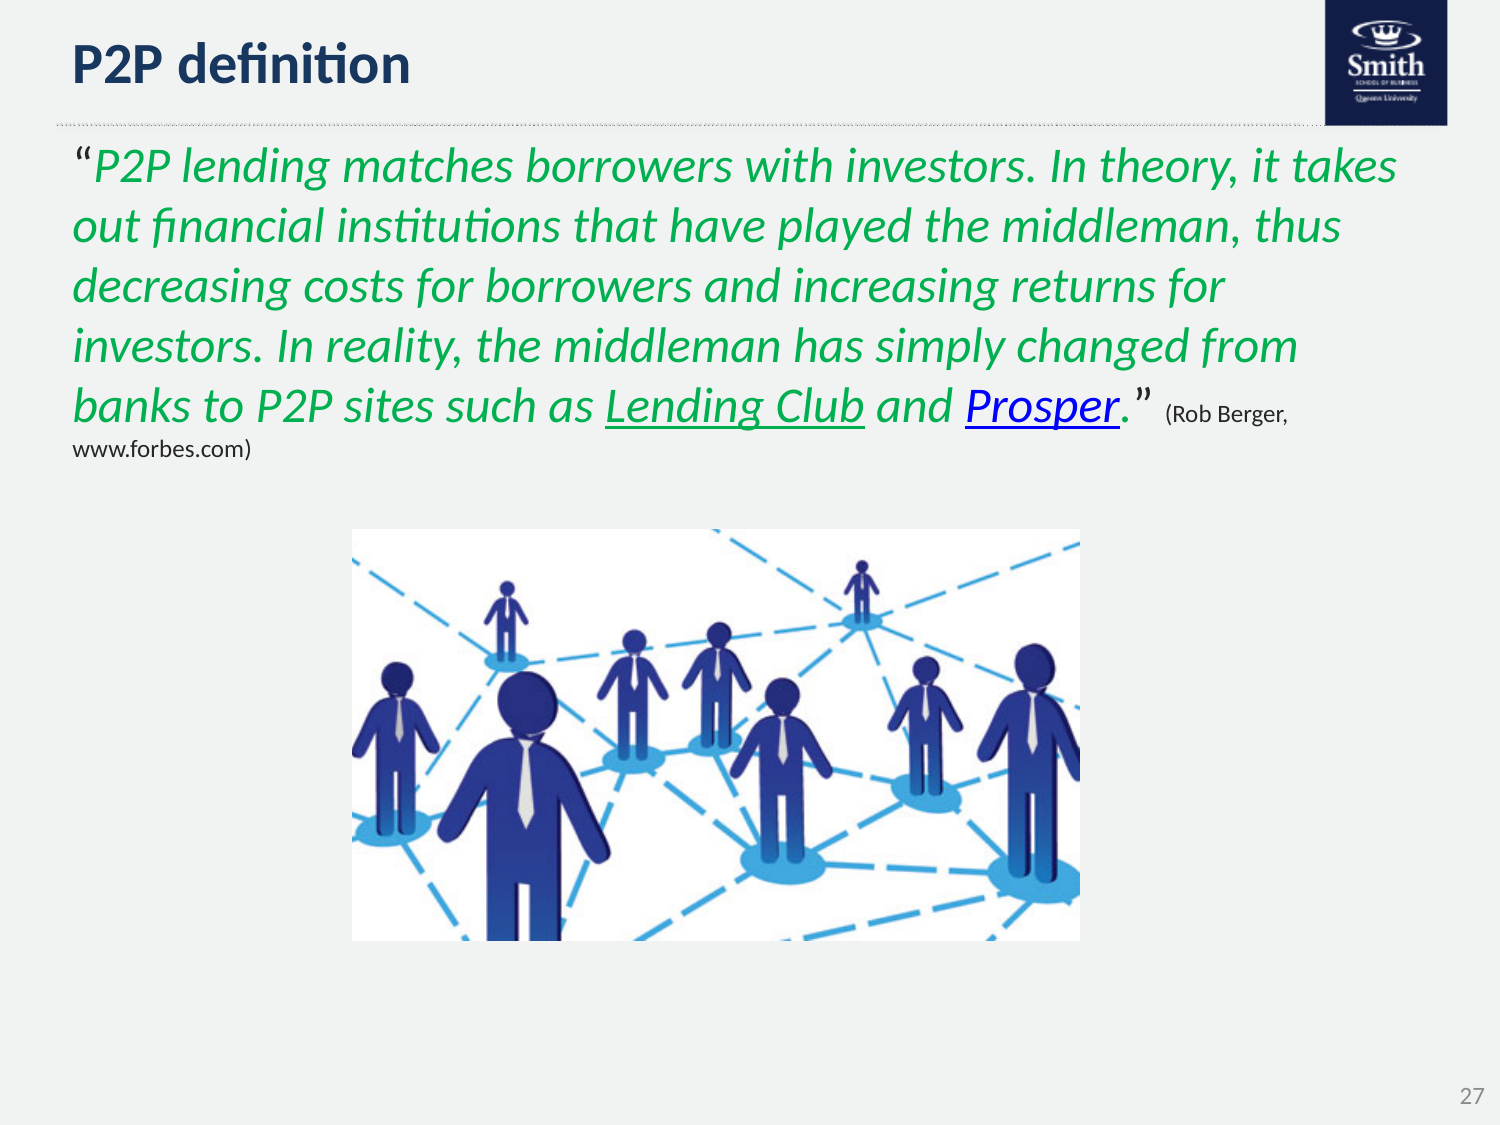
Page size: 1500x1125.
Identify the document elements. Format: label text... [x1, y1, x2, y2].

list “P2P lending matches borrowers with investors. In theory, it takes out financial institutions that have played the middleman, thus decreasing costs for borrowers and increasing returns for investors. In reality, the middleman has simply changed from banks to P2P sites such as Lending Club and Prosper.” (Rob Berger, www.forbes.com) [57, 125, 1443, 1034]
picture [352, 528, 1080, 941]
title P2P definition [57, 7, 1288, 114]
